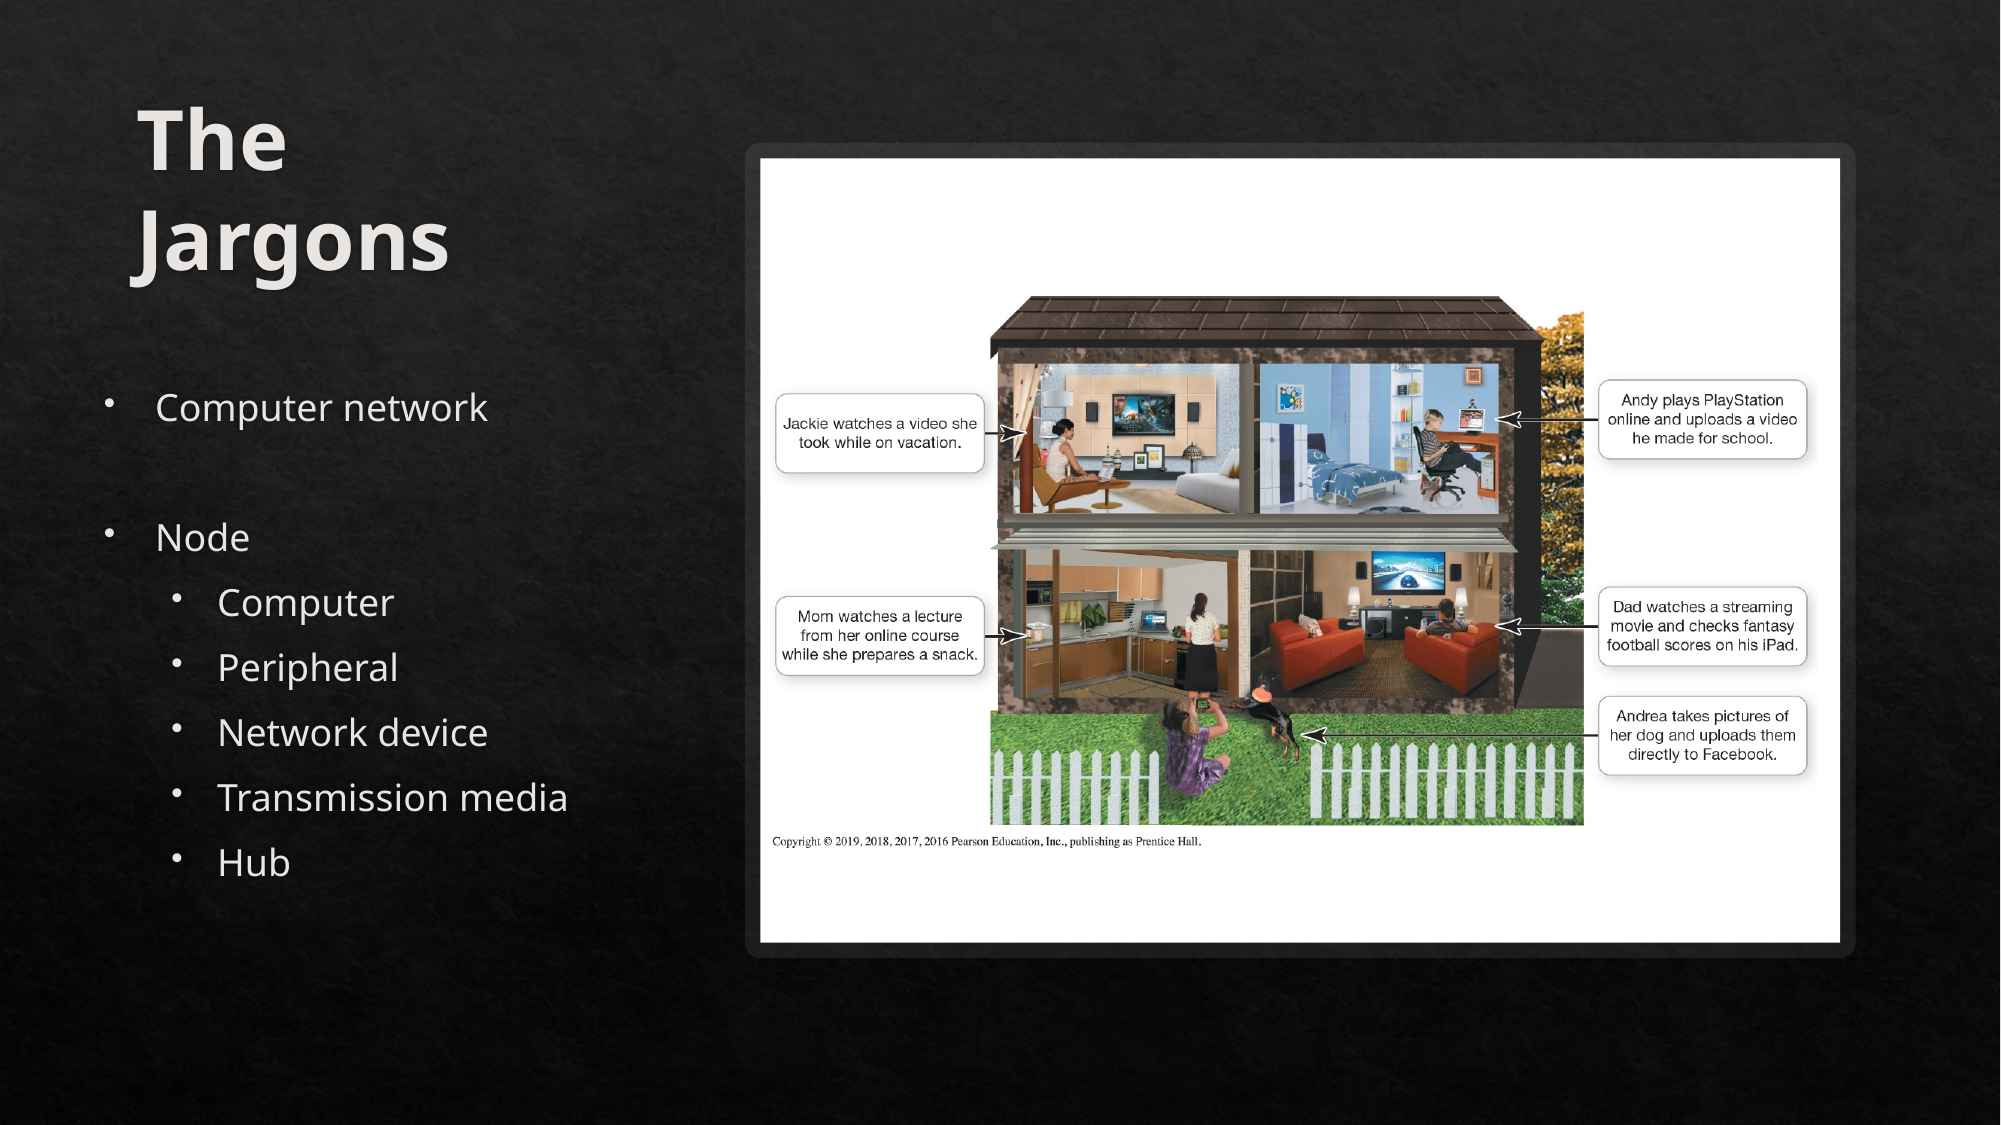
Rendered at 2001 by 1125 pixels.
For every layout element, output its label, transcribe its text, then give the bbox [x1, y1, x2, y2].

picture [770, 296, 1818, 850]
list Computer network Node Computer Peripheral Network device Transmission media Hub [83, 376, 668, 950]
title The Jargons [121, 78, 639, 297]
text_box [0, 0, 2000, 1125]
text_box [759, 157, 1841, 944]
